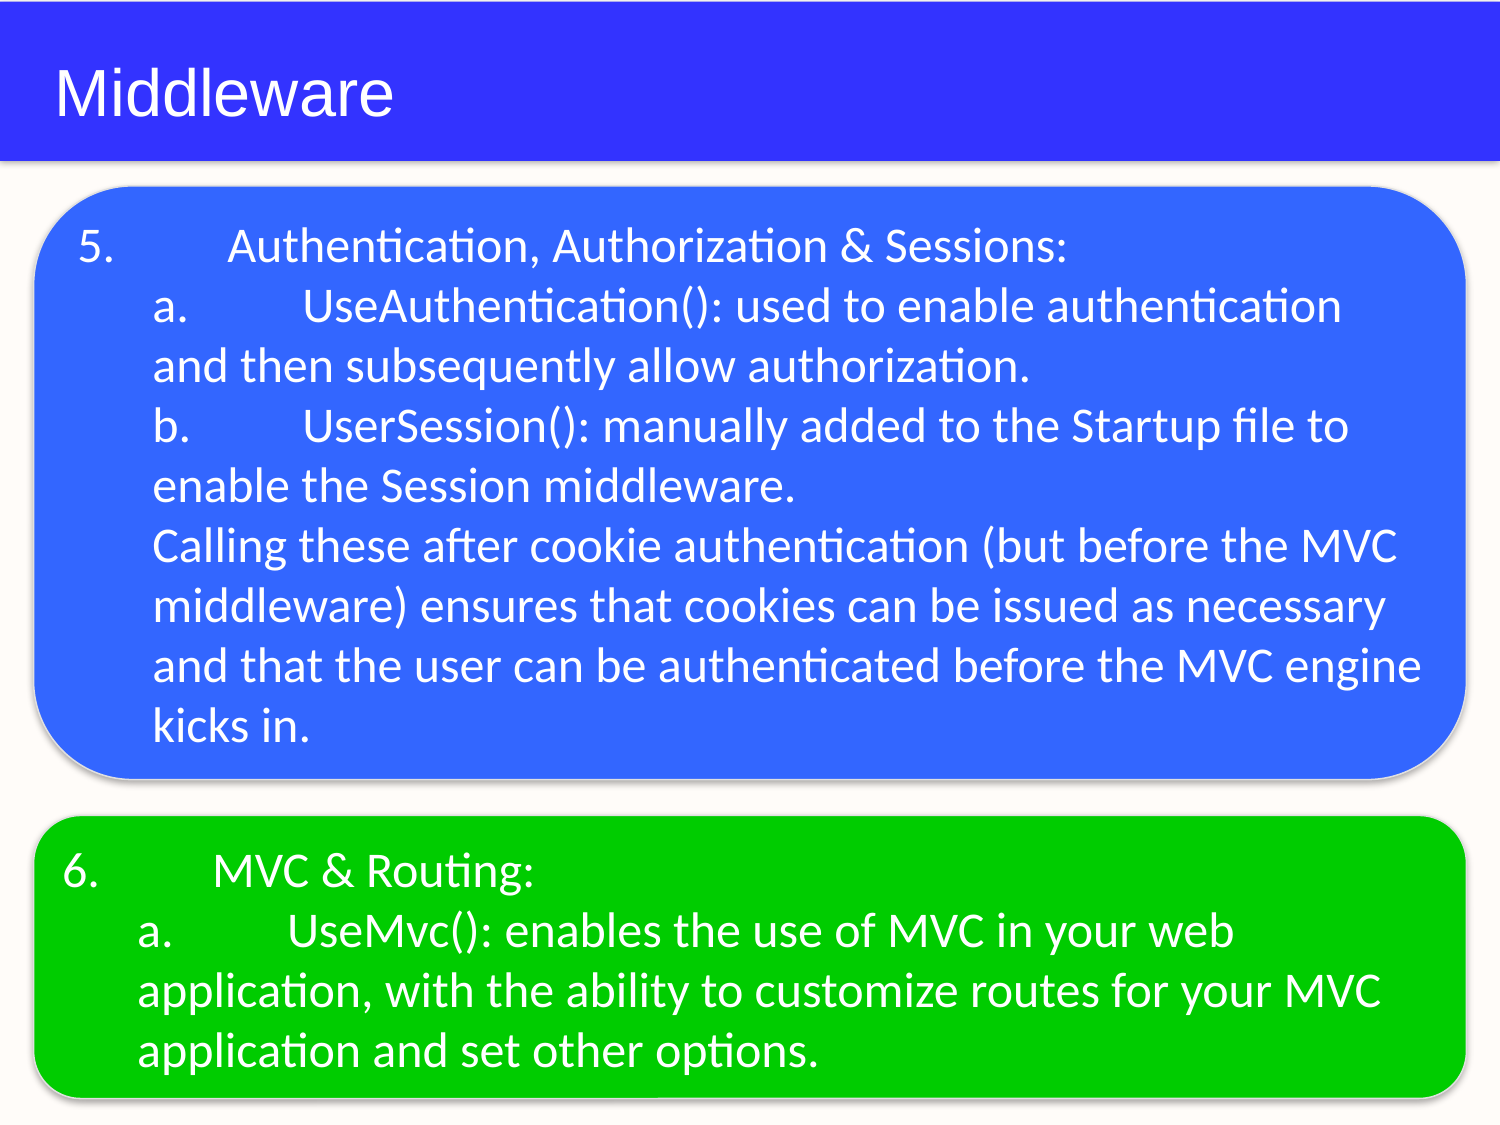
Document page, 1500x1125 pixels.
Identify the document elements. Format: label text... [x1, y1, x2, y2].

text_box 6. MVC & Routing: a. UseMvc(): enables the use of MVC in your web application, with the ability to customize routes for your MVC application and set other options. [32, 814, 1468, 1100]
title Middleware [40, 42, 1467, 135]
text_box 5. Authentication, Authorization & Sessions: a. UseAuthentication(): used to enable authentication and then subsequently allow authorization. b. UserSession(): manually added to the Startup file to enable the Session middleware. Calling these after cookie authentication (but before the MVC middleware) ensures that cookies can be issued as necessary and that the user can be authenticated before the MVC engine kicks in. [32, 185, 1468, 781]
